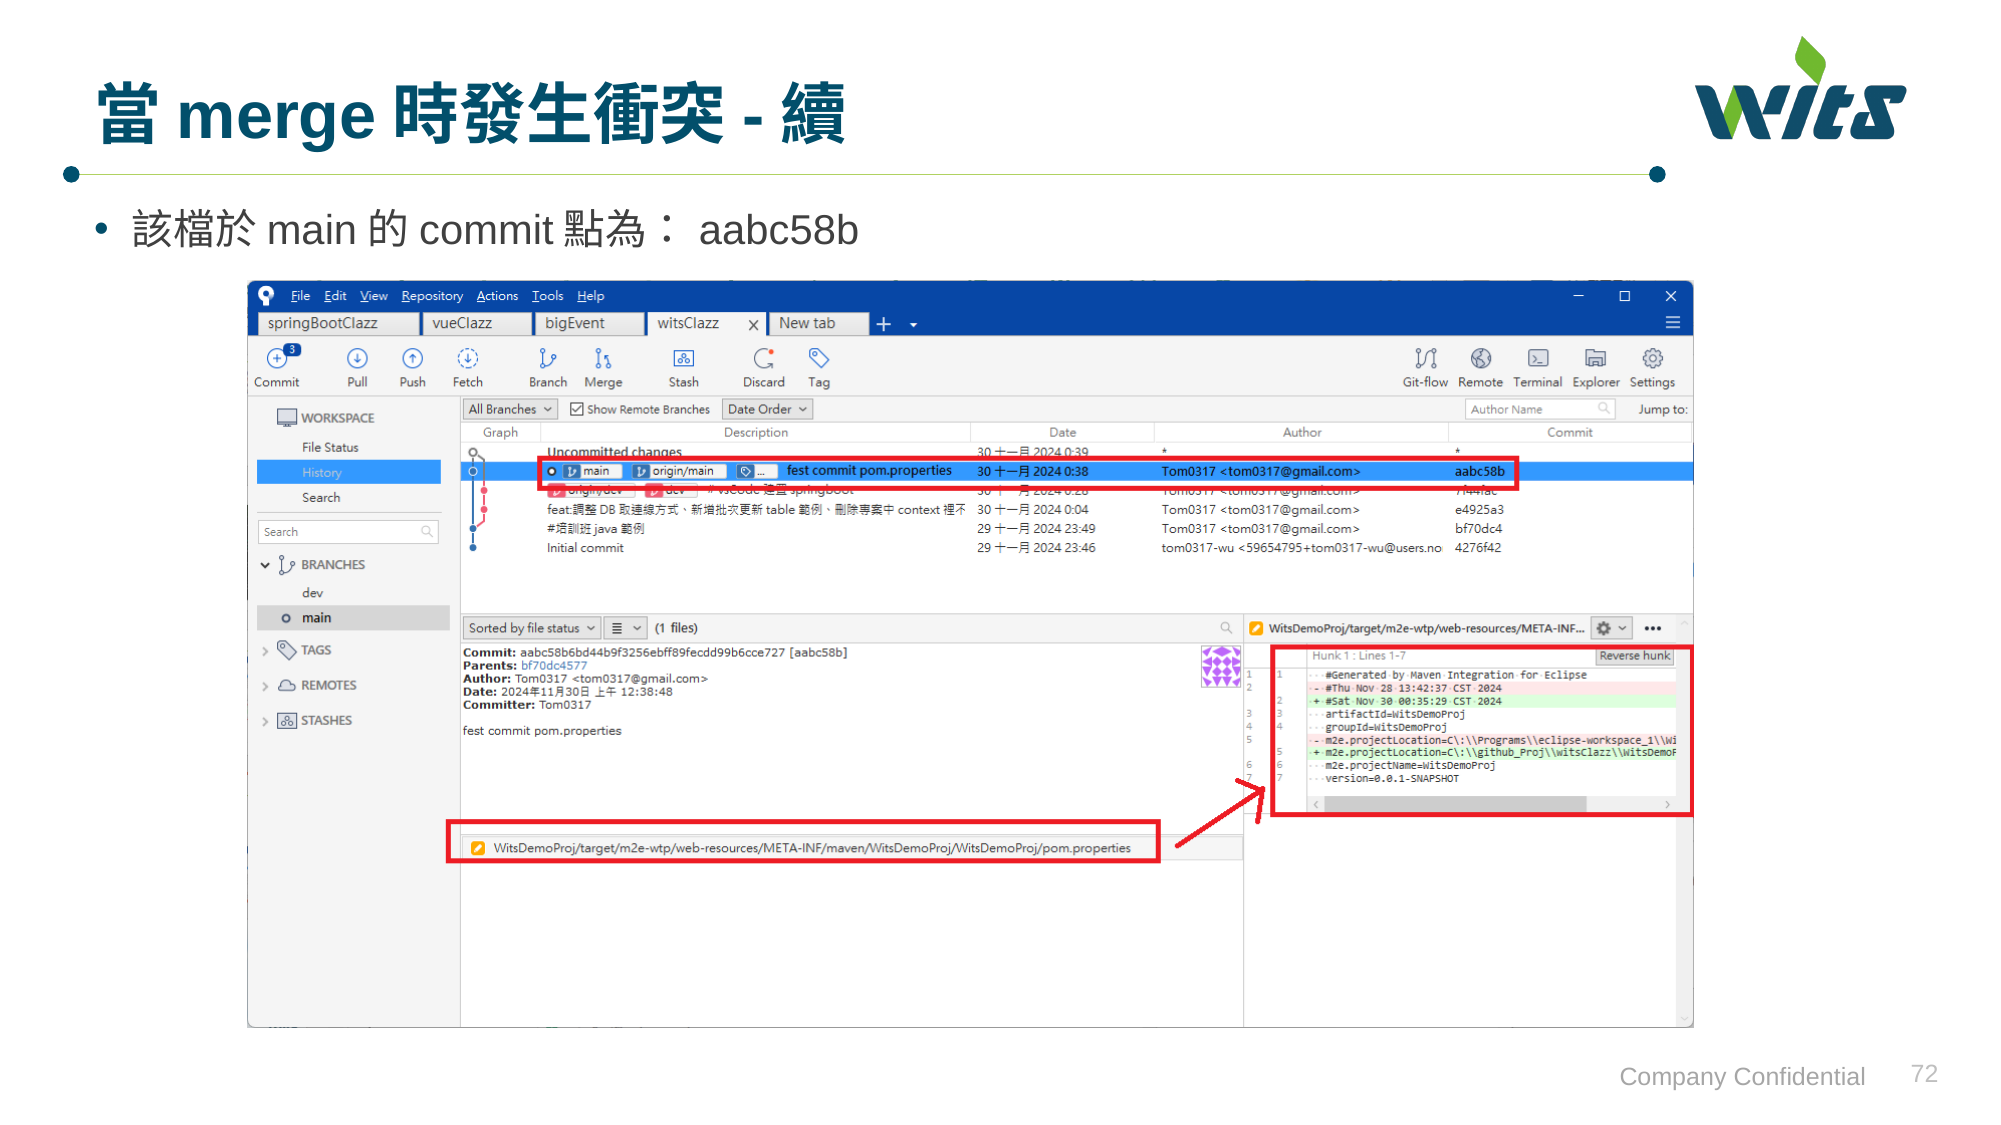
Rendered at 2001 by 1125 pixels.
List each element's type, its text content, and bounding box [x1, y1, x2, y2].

slide_number 72 [1503, 1042, 1954, 1103]
list 該檔於main的commit點為：aabc58b [79, 200, 1863, 1014]
title 當merge時發生衝突-續 [79, 49, 1657, 161]
picture [1616, 0, 1983, 208]
picture [247, 280, 1694, 1028]
